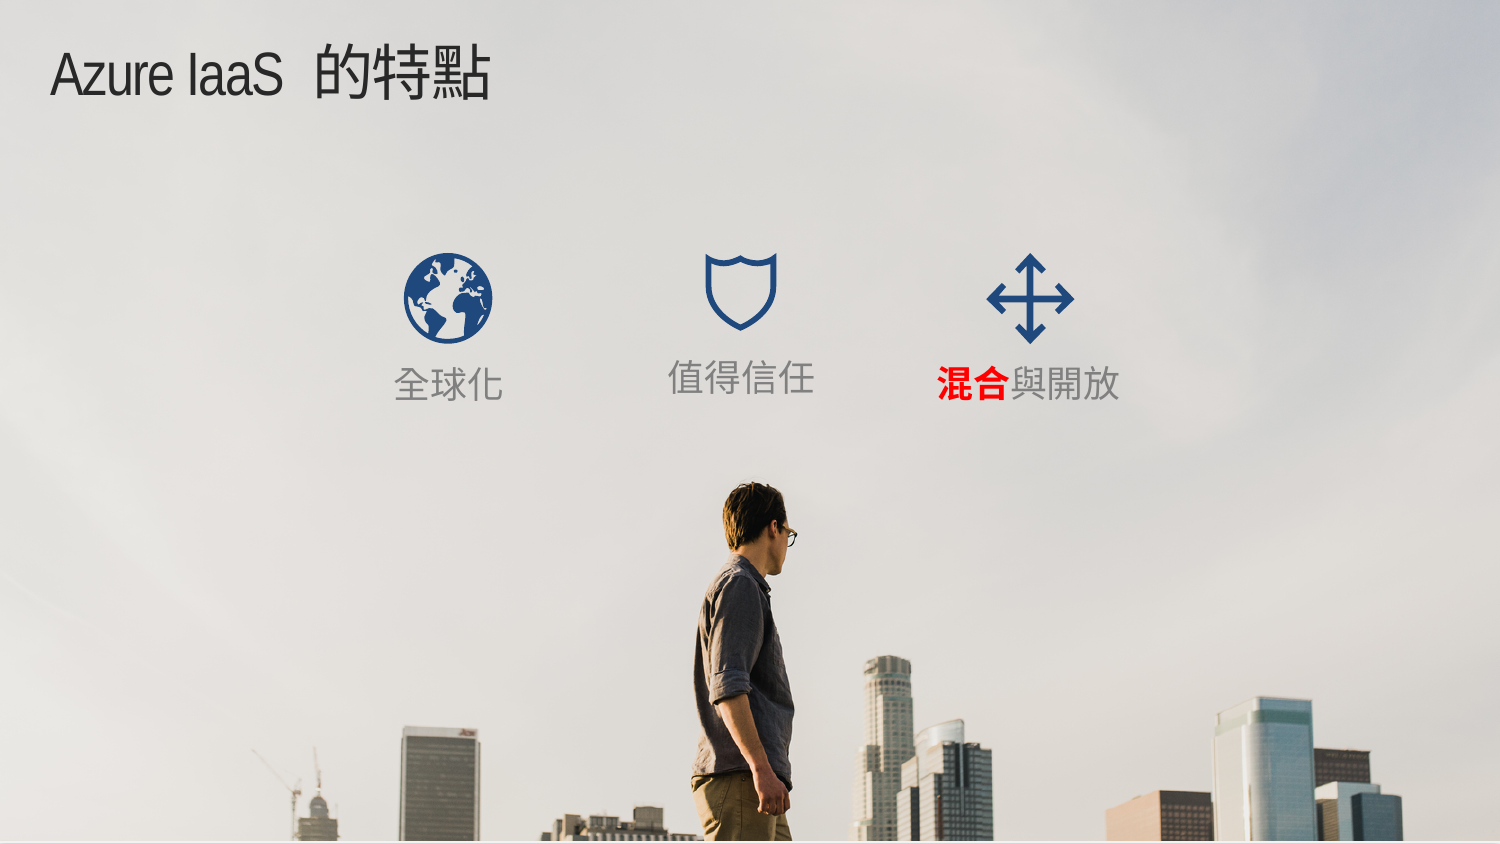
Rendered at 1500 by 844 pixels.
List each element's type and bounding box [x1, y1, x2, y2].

text_box [311, 252, 586, 425]
picture [0, 0, 1500, 842]
text_box [617, 252, 866, 418]
text_box [914, 252, 1384, 424]
